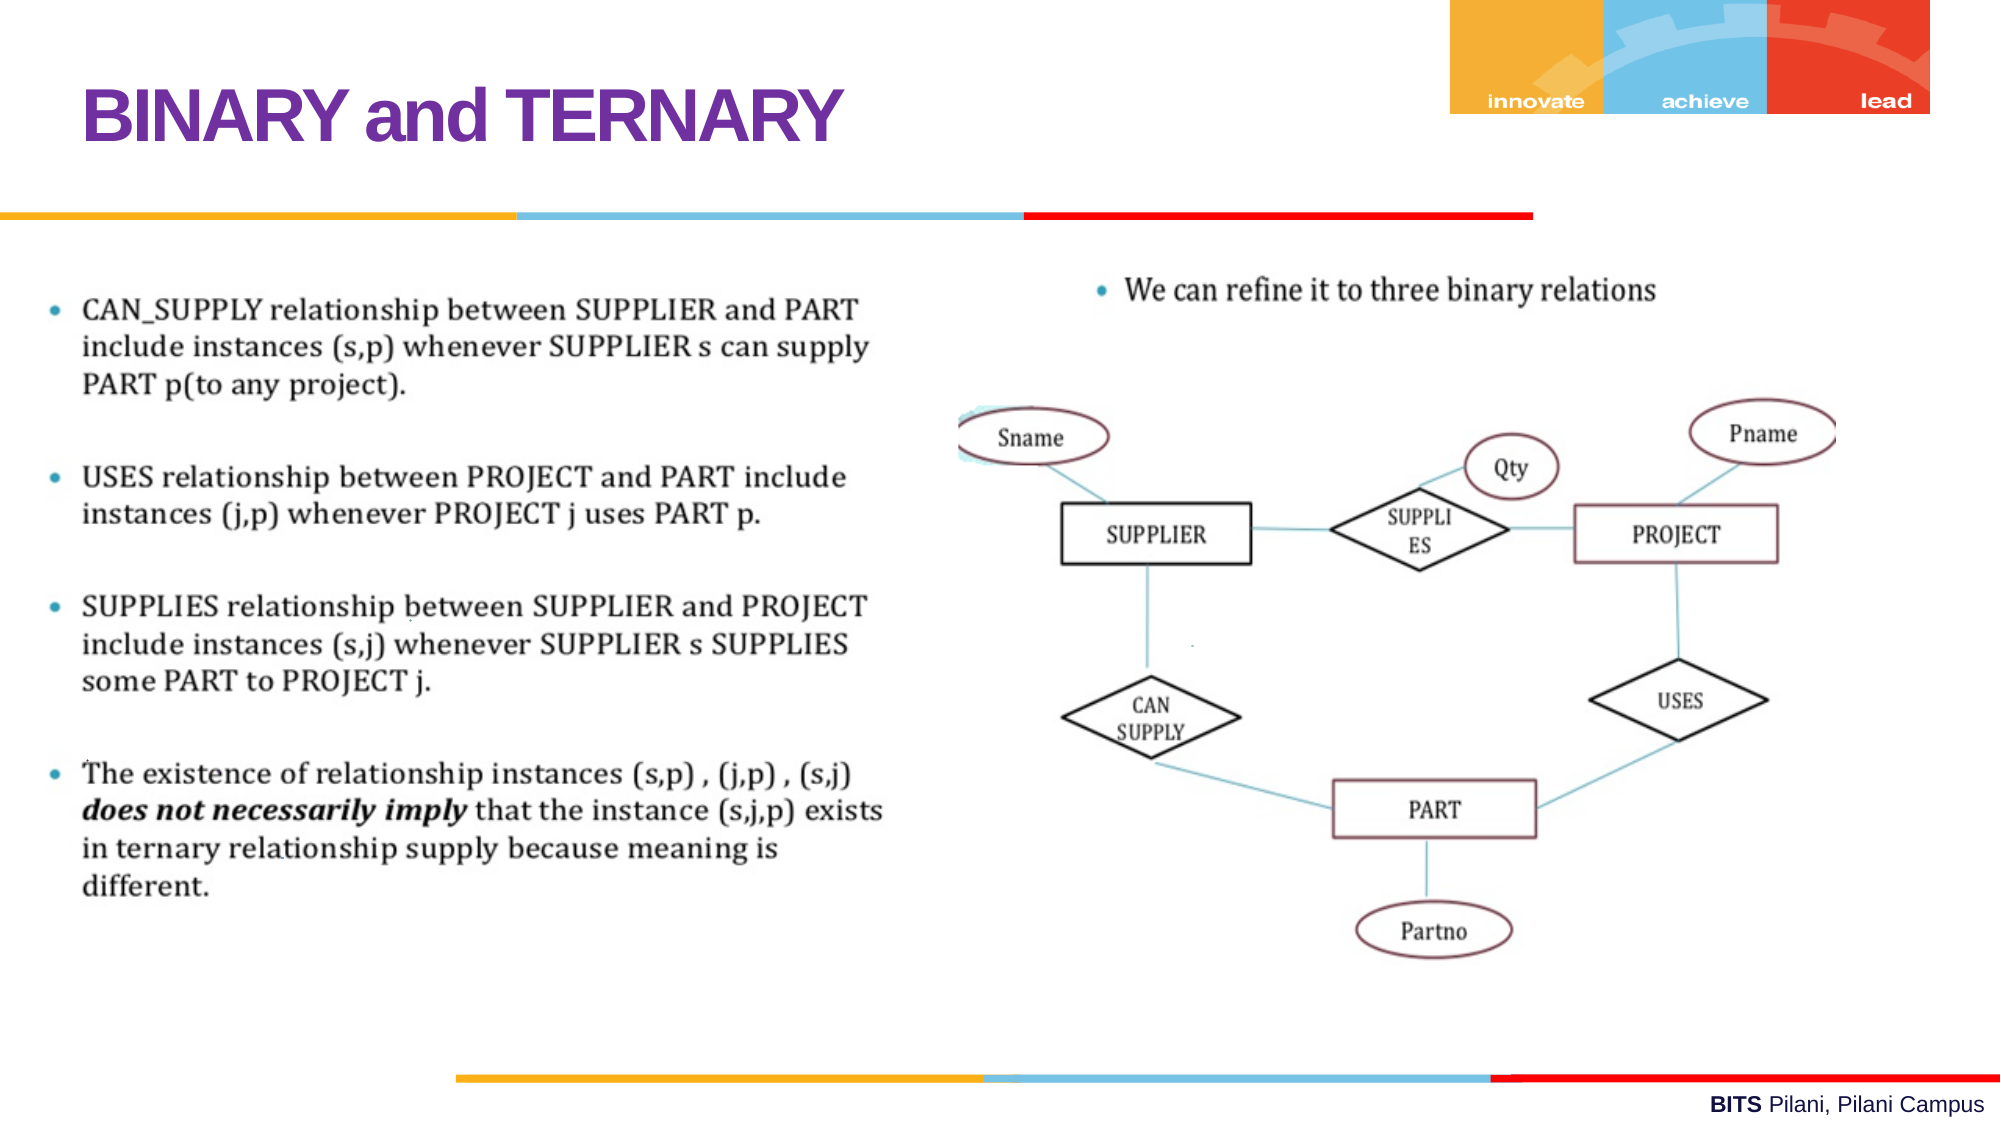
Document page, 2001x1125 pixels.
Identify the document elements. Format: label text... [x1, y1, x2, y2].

picture [1449, 0, 1930, 114]
picture [37, 286, 894, 914]
list BINARY and TERNARY [66, 24, 1450, 213]
picture [957, 271, 1836, 966]
